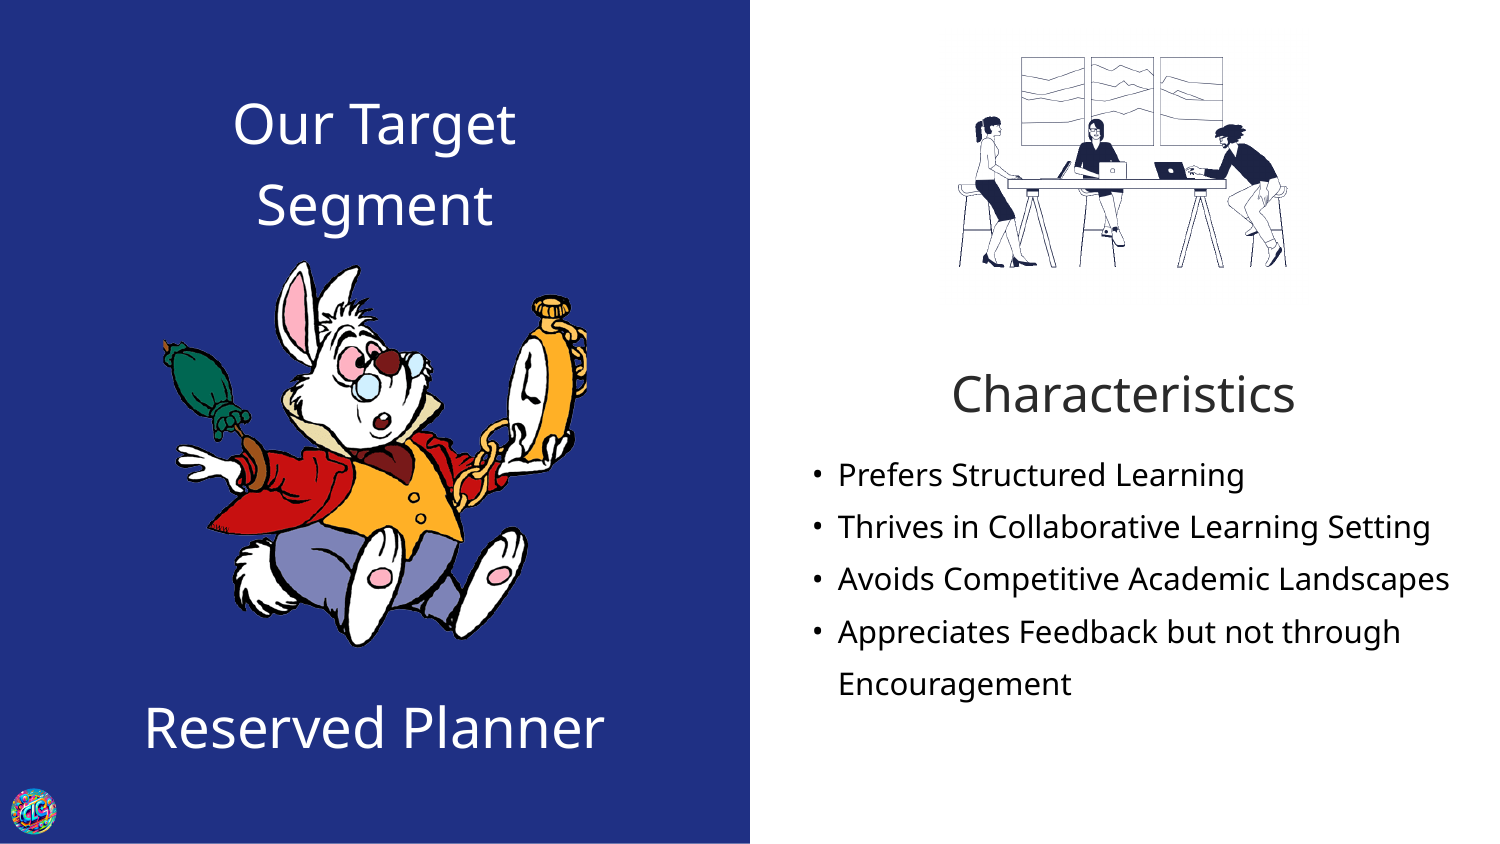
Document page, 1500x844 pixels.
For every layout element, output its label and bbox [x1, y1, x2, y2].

picture [939, 28, 1309, 306]
picture [163, 256, 587, 654]
picture [10, 788, 57, 835]
text_box [0, 0, 750, 844]
text_box [793, 350, 1455, 691]
text_box [118, 74, 632, 734]
